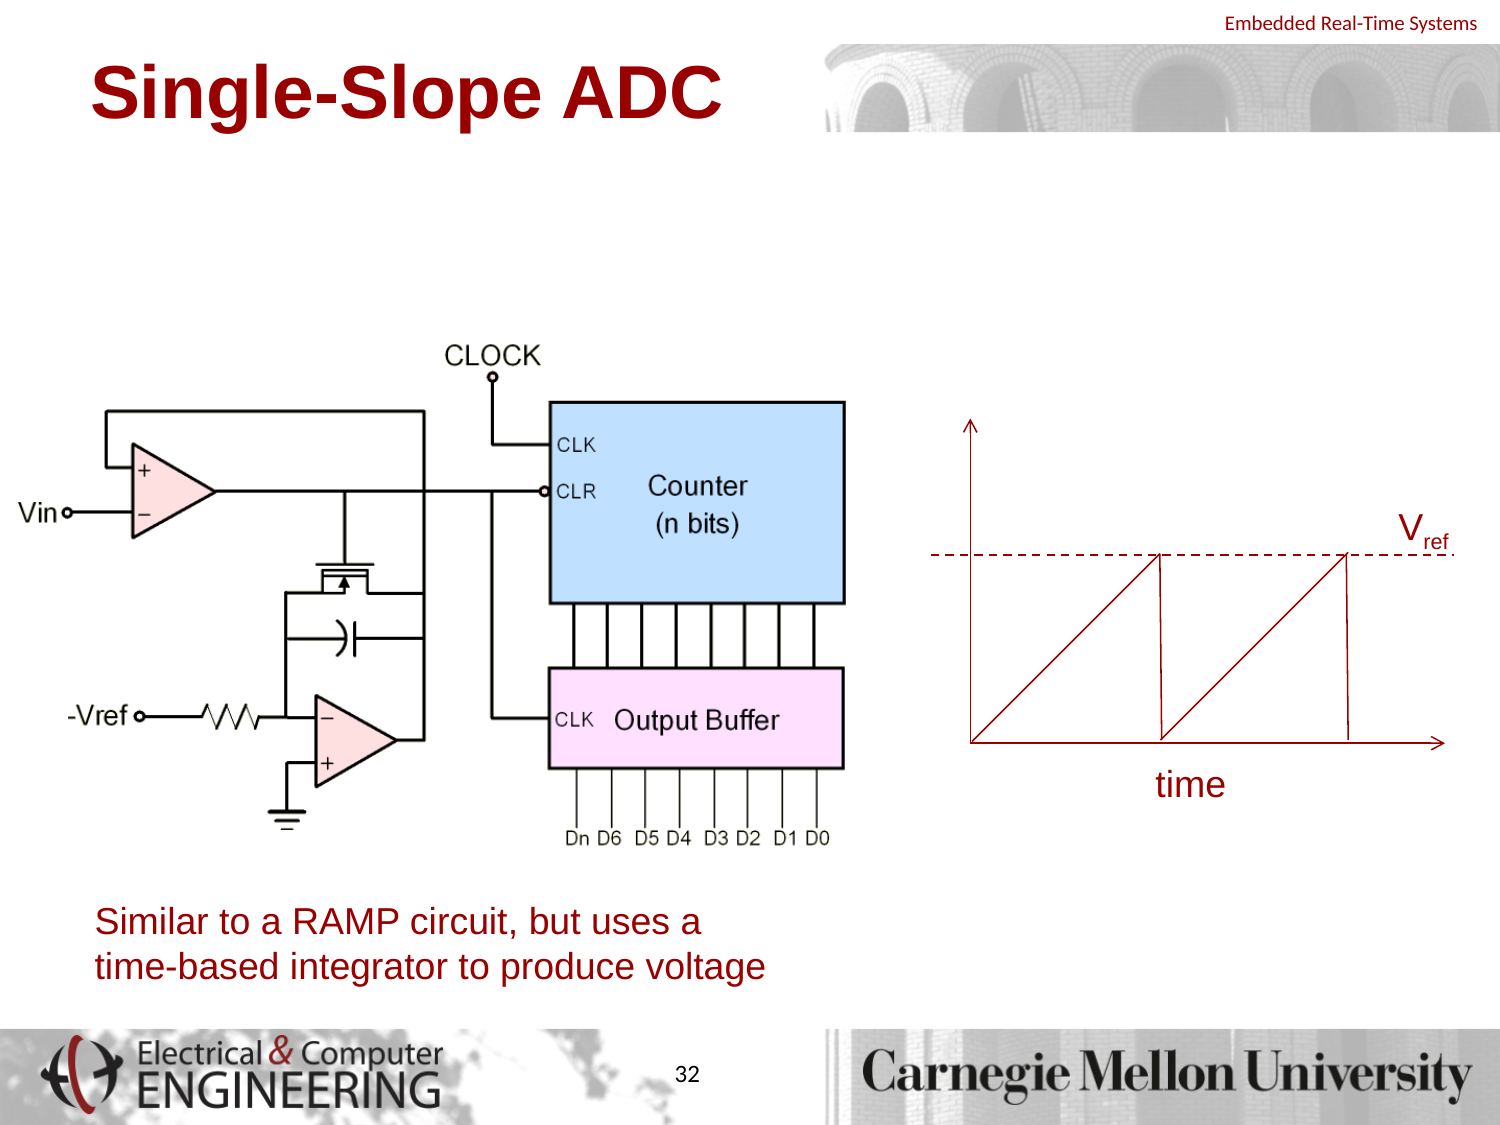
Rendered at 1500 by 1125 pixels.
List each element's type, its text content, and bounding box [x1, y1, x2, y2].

text_box Vref [1383, 495, 1500, 562]
text_box time [1043, 752, 1338, 813]
text_box 32 [364, 1049, 715, 1110]
text_box Similar to a RAMP circuit, but uses a time-based integrator to produce voltage [79, 889, 790, 995]
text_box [1168, 563, 1341, 741]
picture [18, 335, 851, 854]
picture [0, 1028, 1500, 1125]
title Single-Slope ADC [75, 45, 1425, 133]
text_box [971, 563, 1154, 742]
picture [664, 43, 1500, 133]
